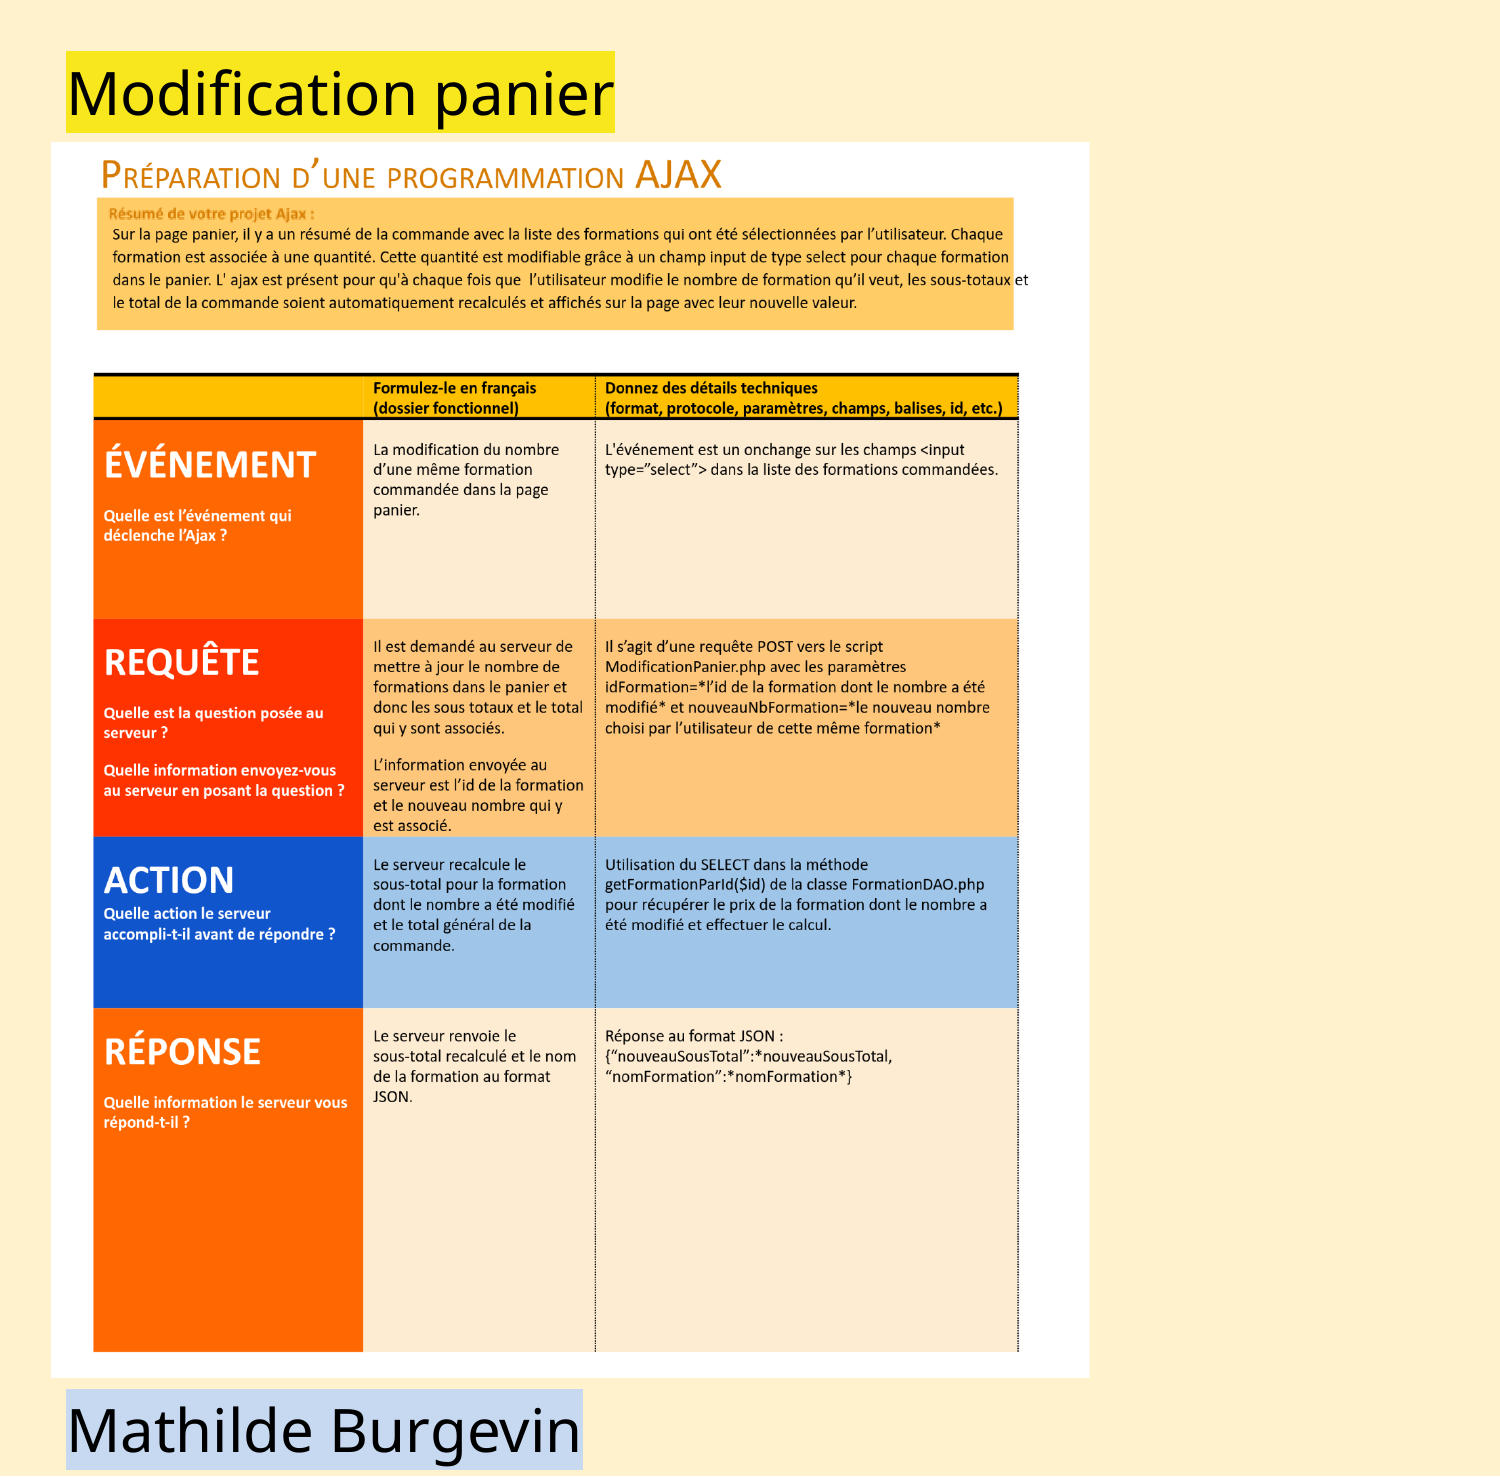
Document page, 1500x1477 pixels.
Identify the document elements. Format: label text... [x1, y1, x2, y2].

picture [50, 142, 1090, 1378]
title Mathilde Burgevin [51, 1377, 1449, 1477]
title Modification panier [51, 40, 1449, 143]
